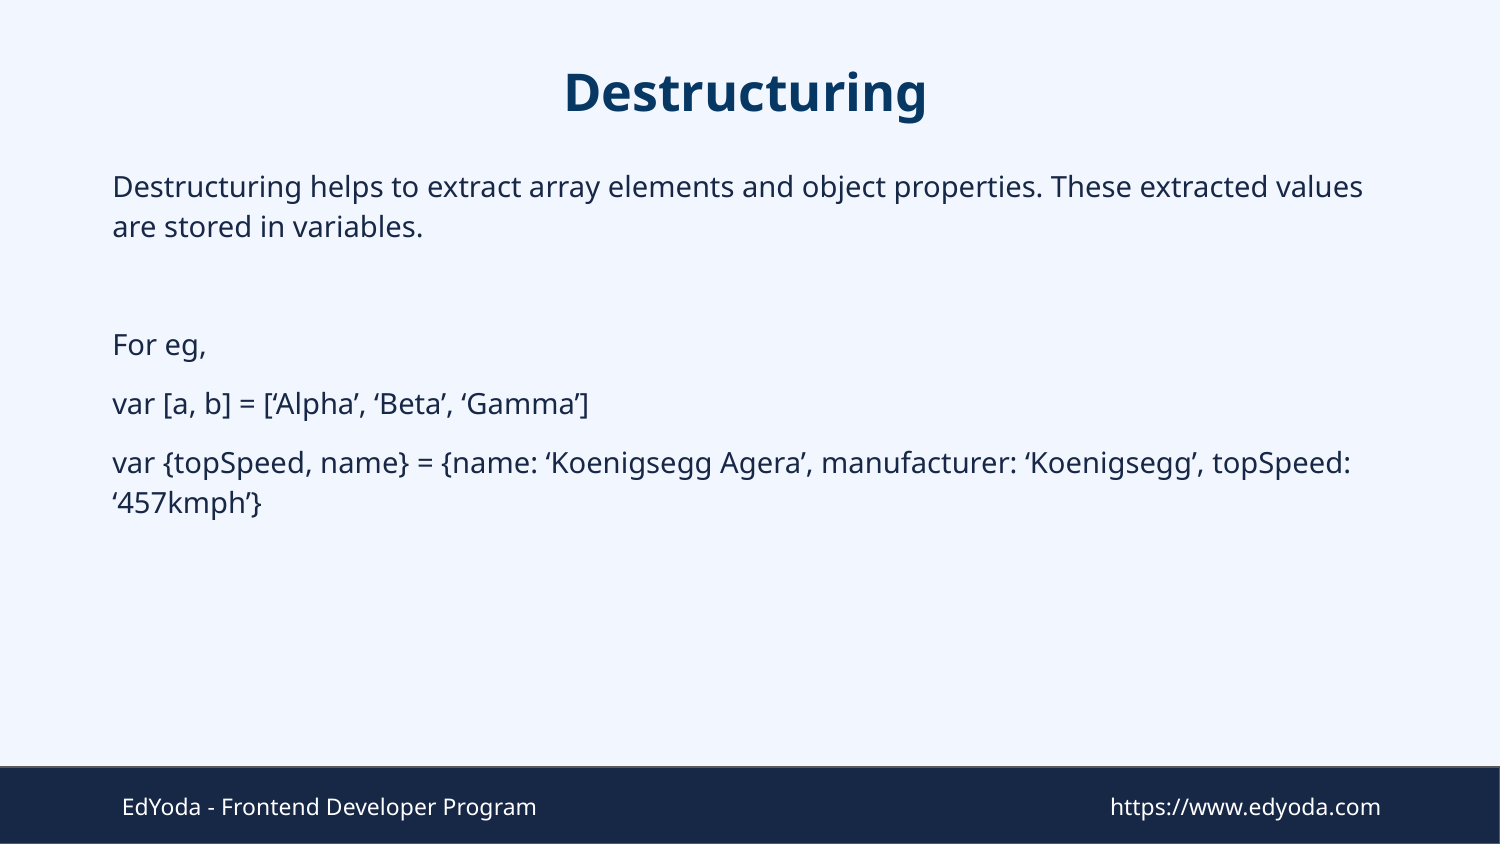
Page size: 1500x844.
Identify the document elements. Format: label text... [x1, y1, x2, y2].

title Destructuring [29, 35, 1462, 148]
text_box Destructuring helps to extract array elements and object properties. These extracted values are stored in variables. For eg, var [a, b] = [‘Alpha’, ‘Beta’, ‘Gamma’] var {topSpeed, name} = {name: ‘Koenigsegg Agera’, manufacturer: ‘Koenigsegg’, topSpeed: ‘457kmph’} [97, 147, 1397, 711]
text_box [106, 776, 1398, 834]
text_box [0, 767, 1500, 844]
